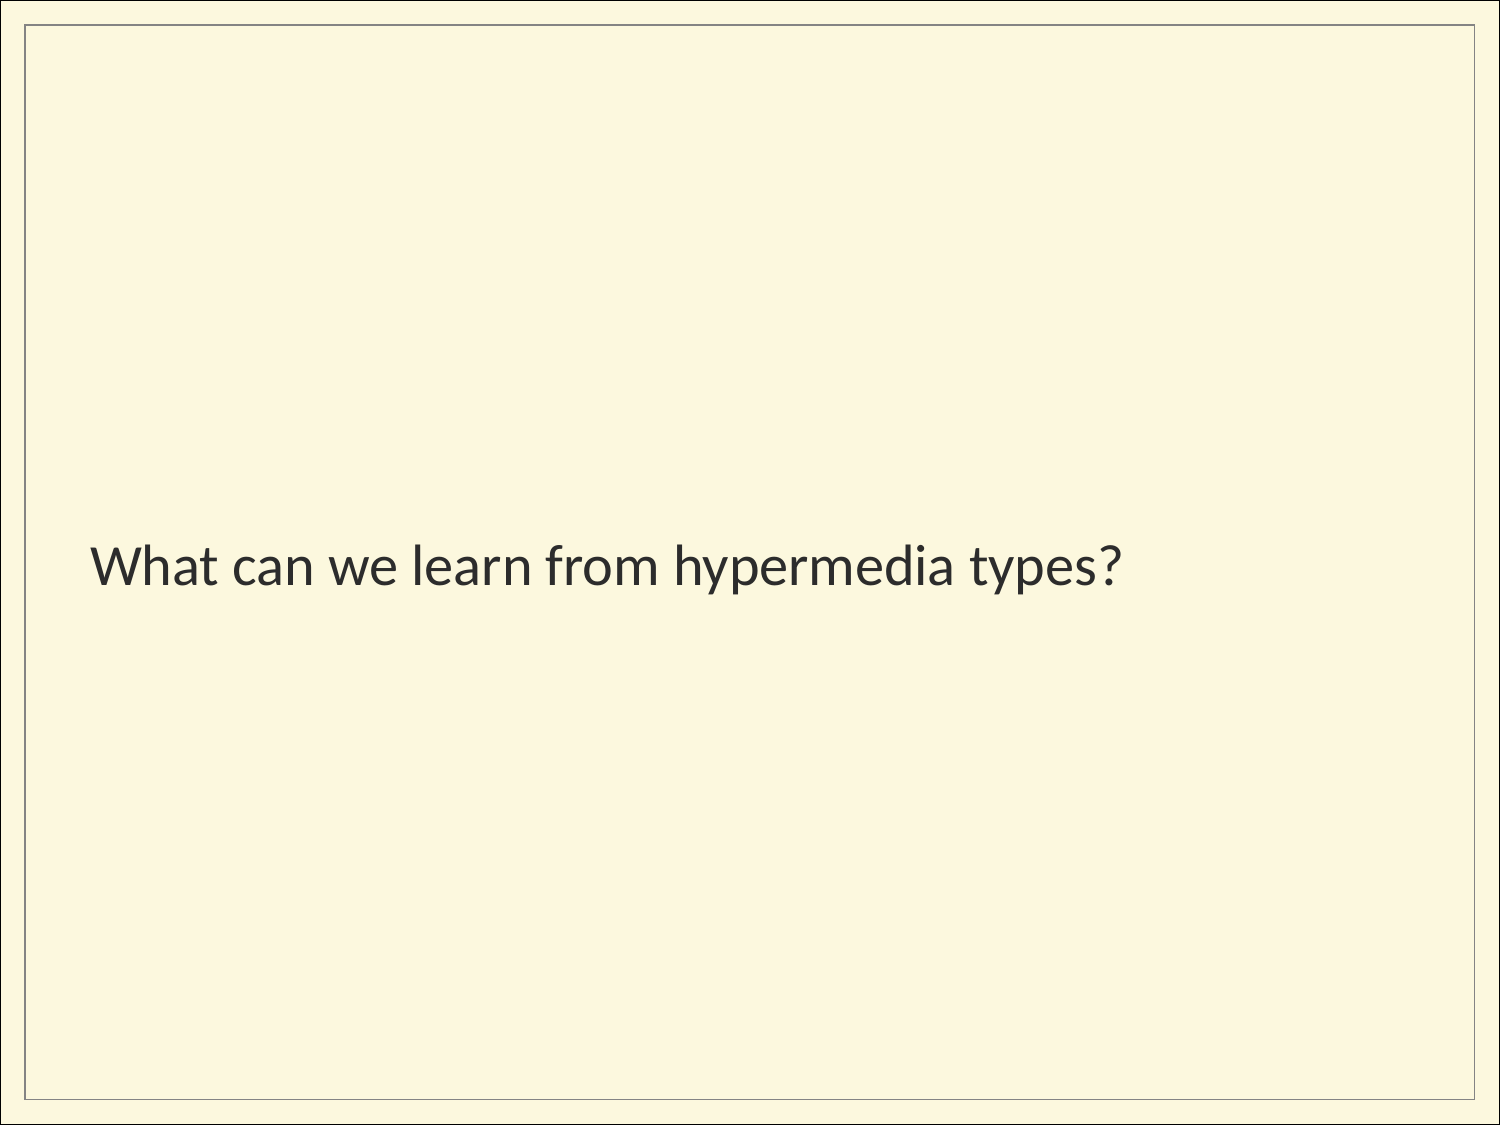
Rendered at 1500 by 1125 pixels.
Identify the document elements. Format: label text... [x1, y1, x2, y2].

title What can we learn from hypermedia types? [74, 468, 1426, 657]
